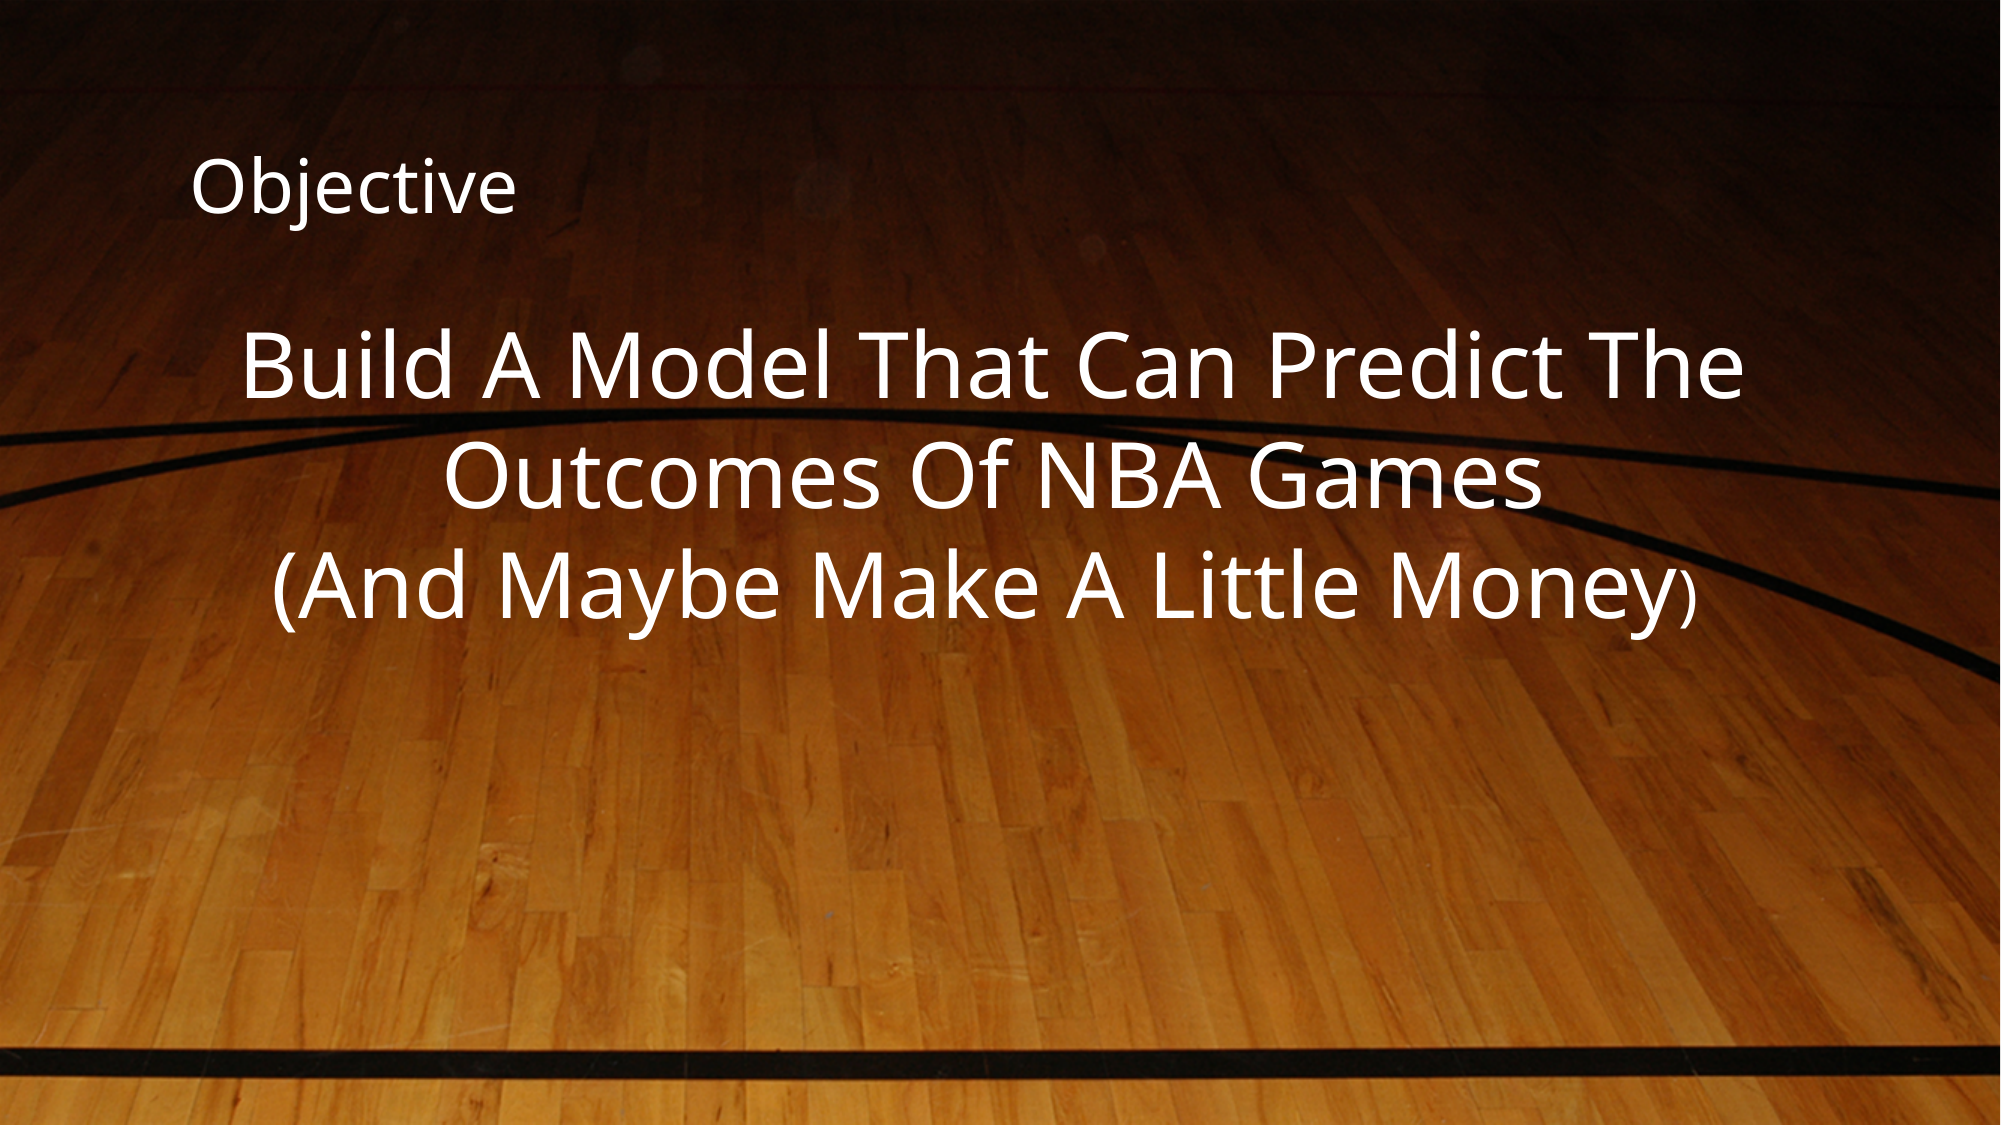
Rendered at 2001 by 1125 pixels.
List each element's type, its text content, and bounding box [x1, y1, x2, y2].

picture [0, 0, 2001, 1125]
text_box Build A Model That Can Predict The Outcomes Of NBA Games (And Maybe Make A Little Money) [75, 299, 1913, 645]
title Objective [174, 50, 1825, 238]
